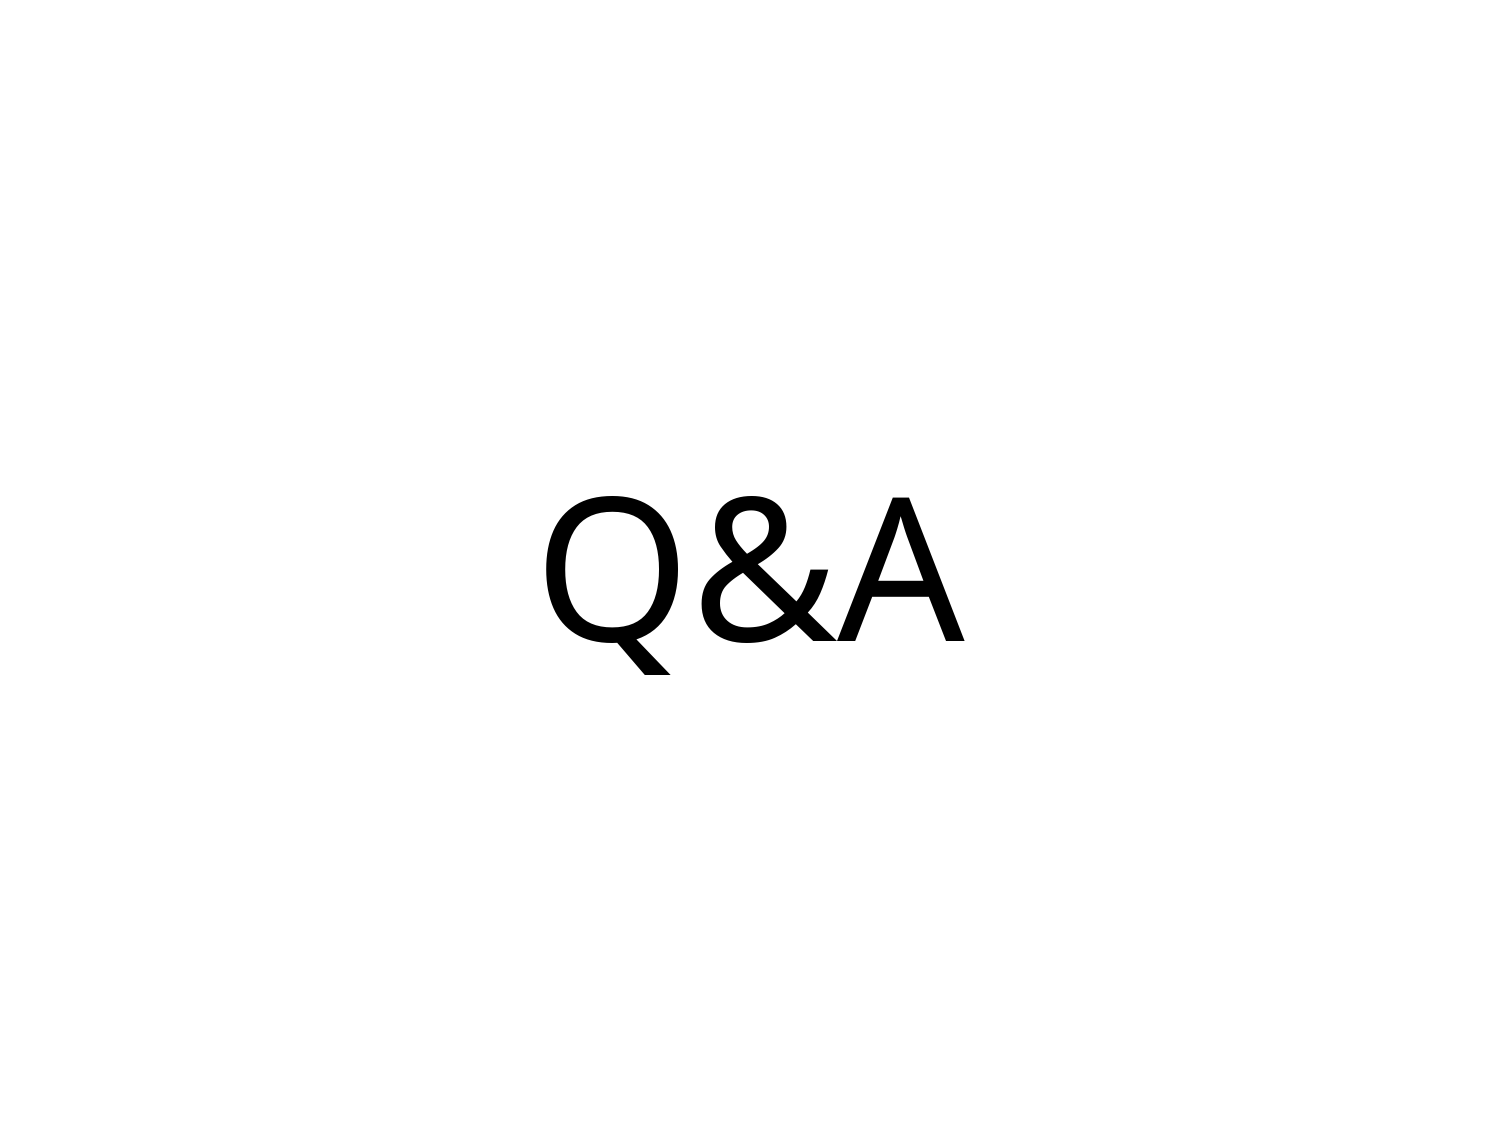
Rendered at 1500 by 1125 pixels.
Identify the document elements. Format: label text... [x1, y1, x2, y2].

text_box Q&A [354, 433, 1146, 689]
